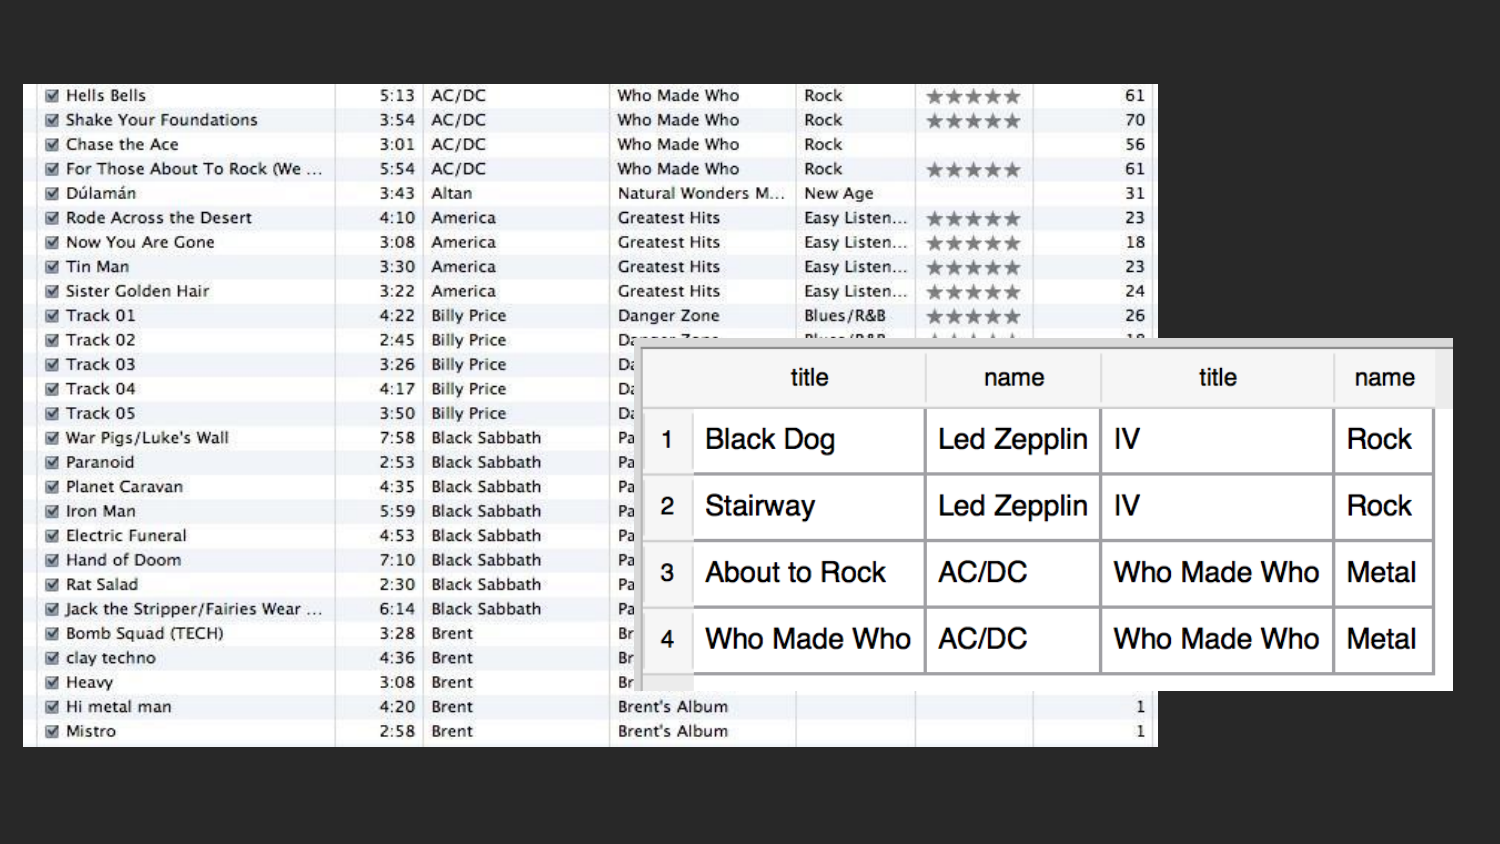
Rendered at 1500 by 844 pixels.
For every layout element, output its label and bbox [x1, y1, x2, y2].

picture [23, 84, 1453, 748]
